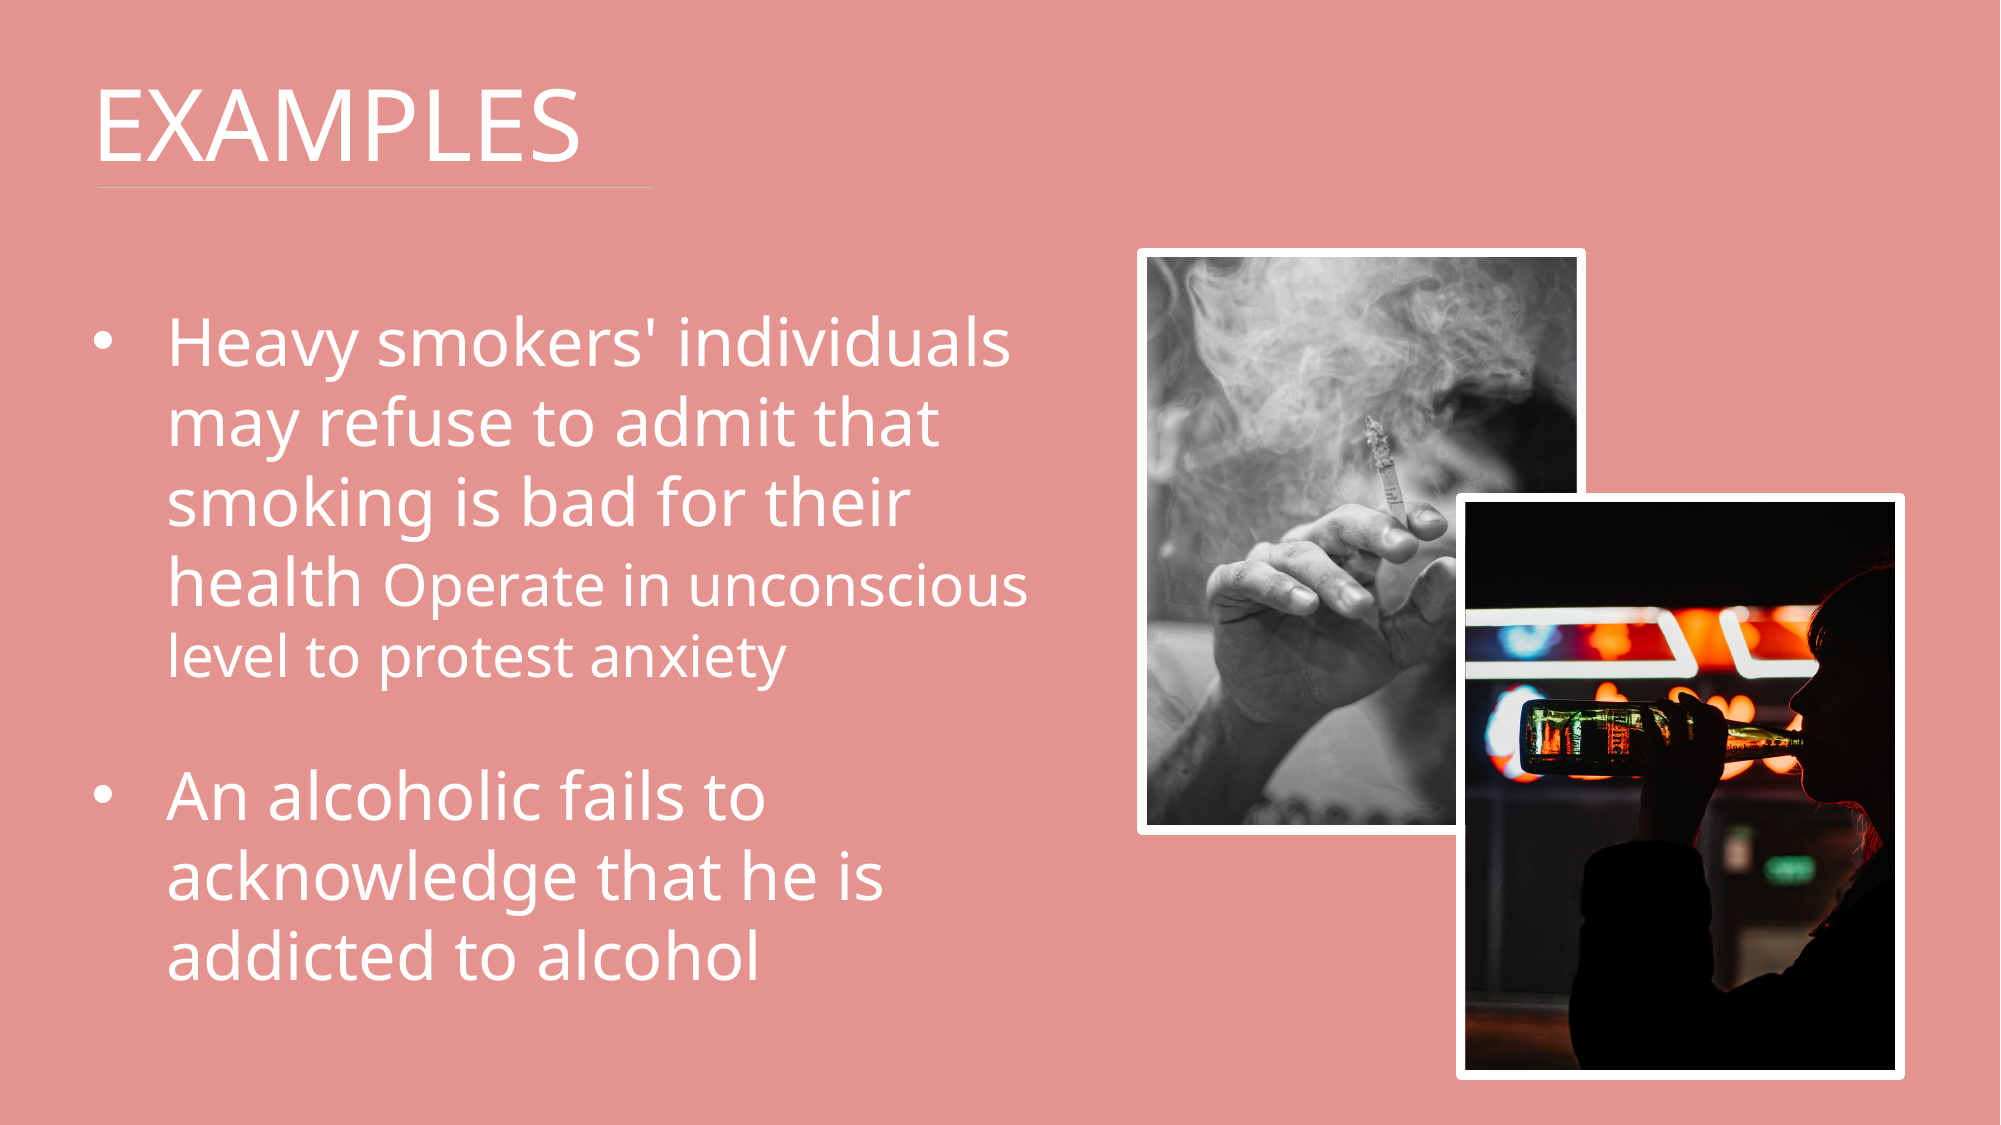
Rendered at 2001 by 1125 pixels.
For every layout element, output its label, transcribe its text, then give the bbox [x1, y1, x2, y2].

text_box An alcoholic fails to acknowledge that he is addicted to alcohol [76, 746, 1104, 1001]
text_box Heavy smokers' individuals may refuse to admit that smoking is bad for their health Operate in unconscious level to protest anxiety [76, 292, 1104, 697]
text_box EXAMPLES [76, 0, 1183, 320]
picture [1146, 256, 1896, 1071]
